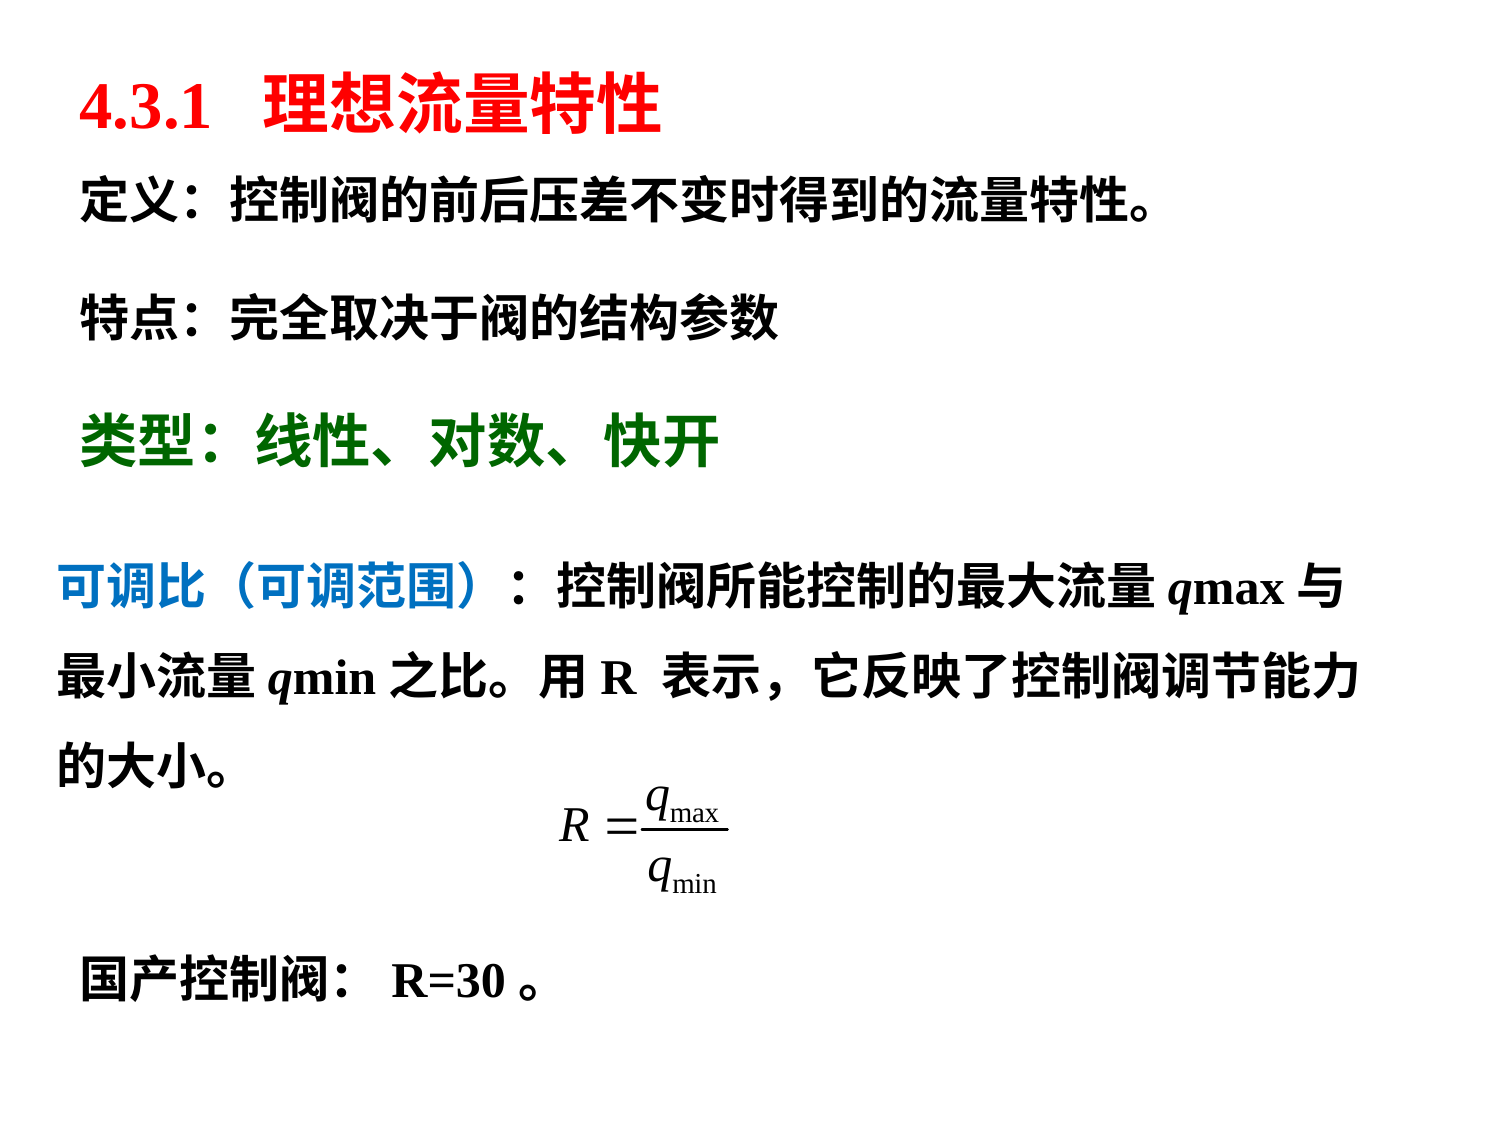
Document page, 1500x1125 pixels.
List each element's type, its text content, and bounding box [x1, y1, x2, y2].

text_box 类型：线性、对数、快开 [64, 397, 1428, 482]
text_box 国产控制阀：R=30。 [64, 940, 999, 1016]
text_box 4.3.1 理想流量特性 [64, 54, 703, 150]
text_box 定义：控制阀的前后压差不变时得到的流量特性。 [64, 160, 1428, 236]
text_box 特点：完全取决于阀的结构参数 [64, 278, 1203, 354]
text_box 可调比（可调范围）：控制阀所能控制的最大流量qmax与最小流量qmin之比。用R 表示，它反映了控制阀调节能力的大小。 [41, 517, 1404, 802]
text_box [549, 762, 738, 905]
